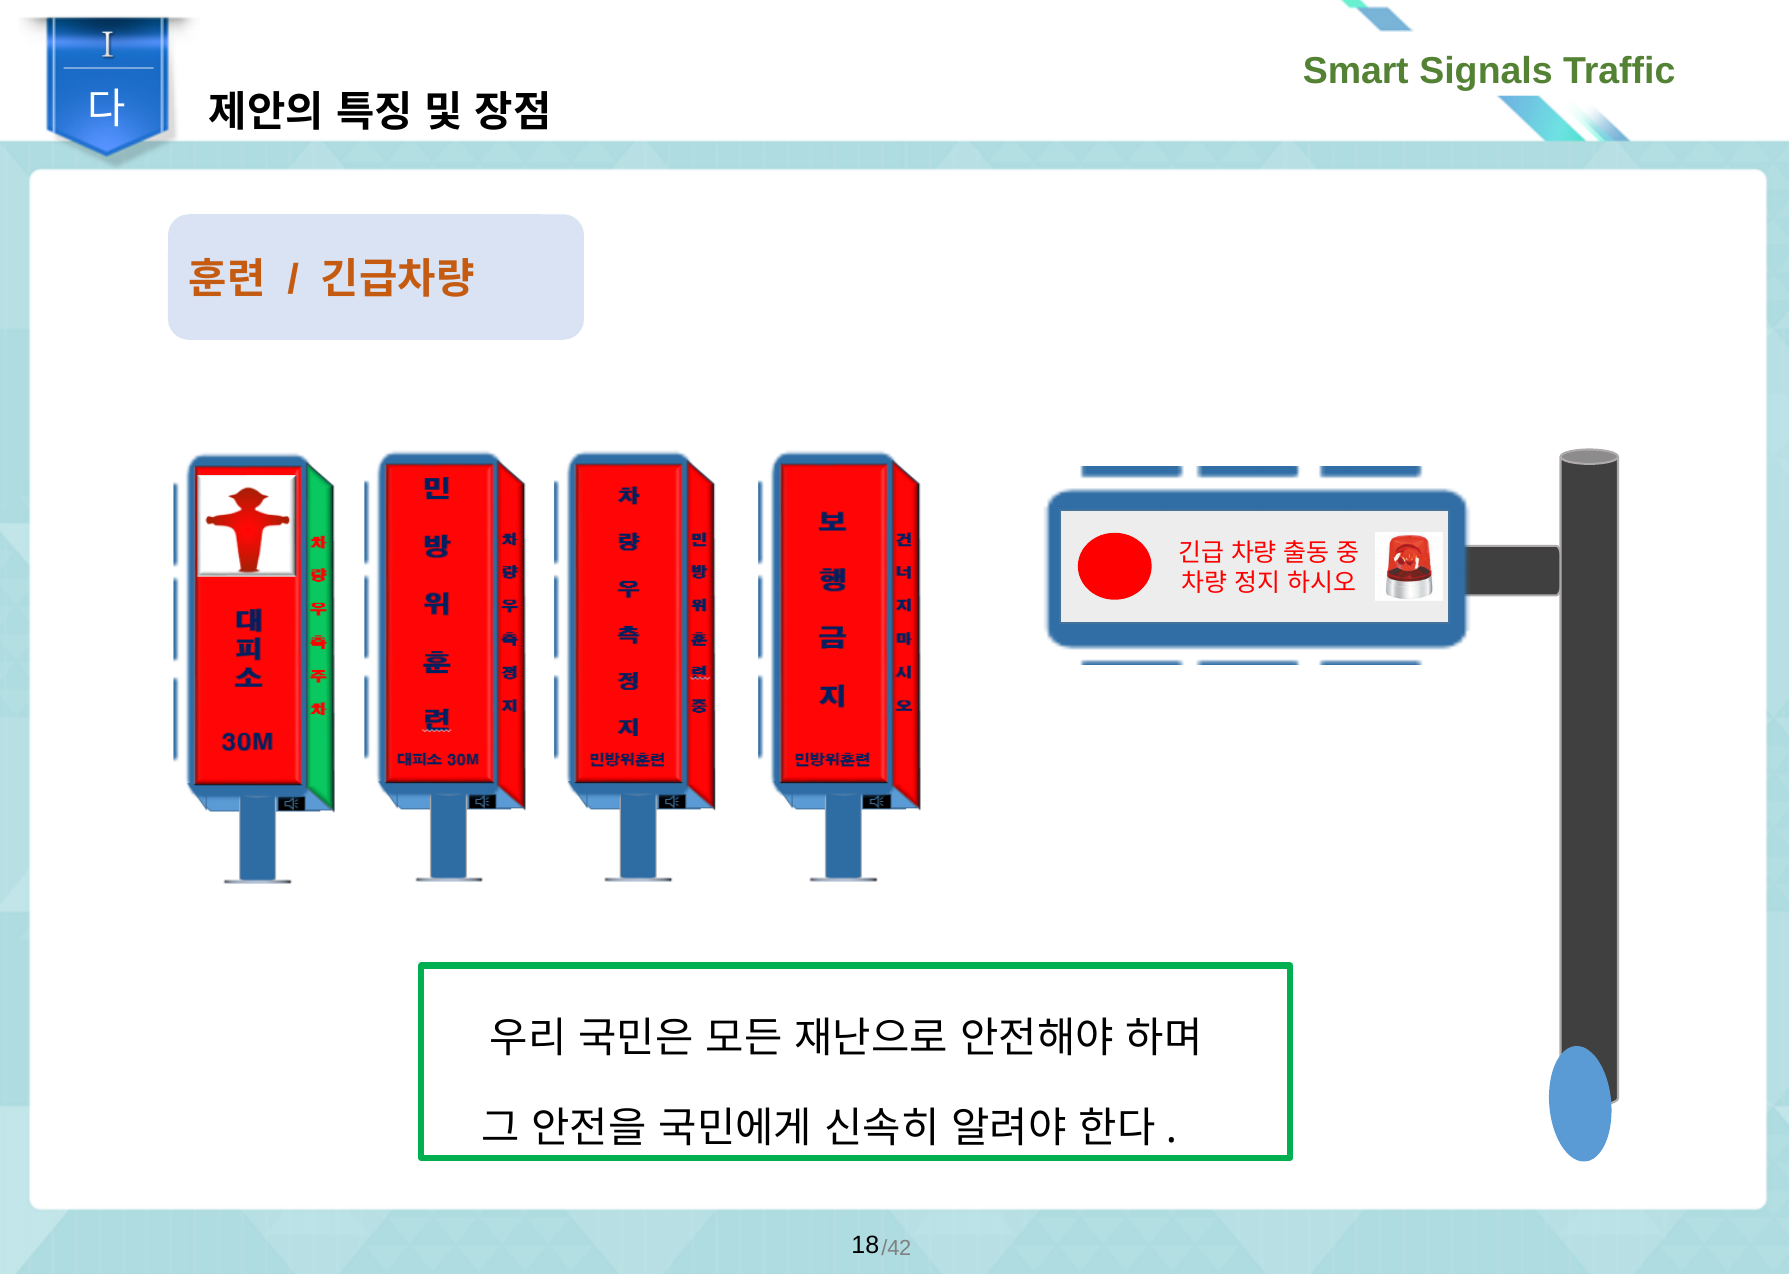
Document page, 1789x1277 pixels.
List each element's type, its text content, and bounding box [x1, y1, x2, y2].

text_box 우리 국민은 모든 재난으로 안전해야 하며 그 안전을 국민에게 신속히 알려야 한다. [421, 965, 1291, 1158]
text_box 훈련 / 긴급차량 [166, 213, 586, 341]
text_box 다 [66, 81, 148, 133]
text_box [977, 449, 1639, 1135]
picture [0, 0, 1789, 1274]
text_box 제안의 특징 및 장점 [168, 69, 1254, 144]
